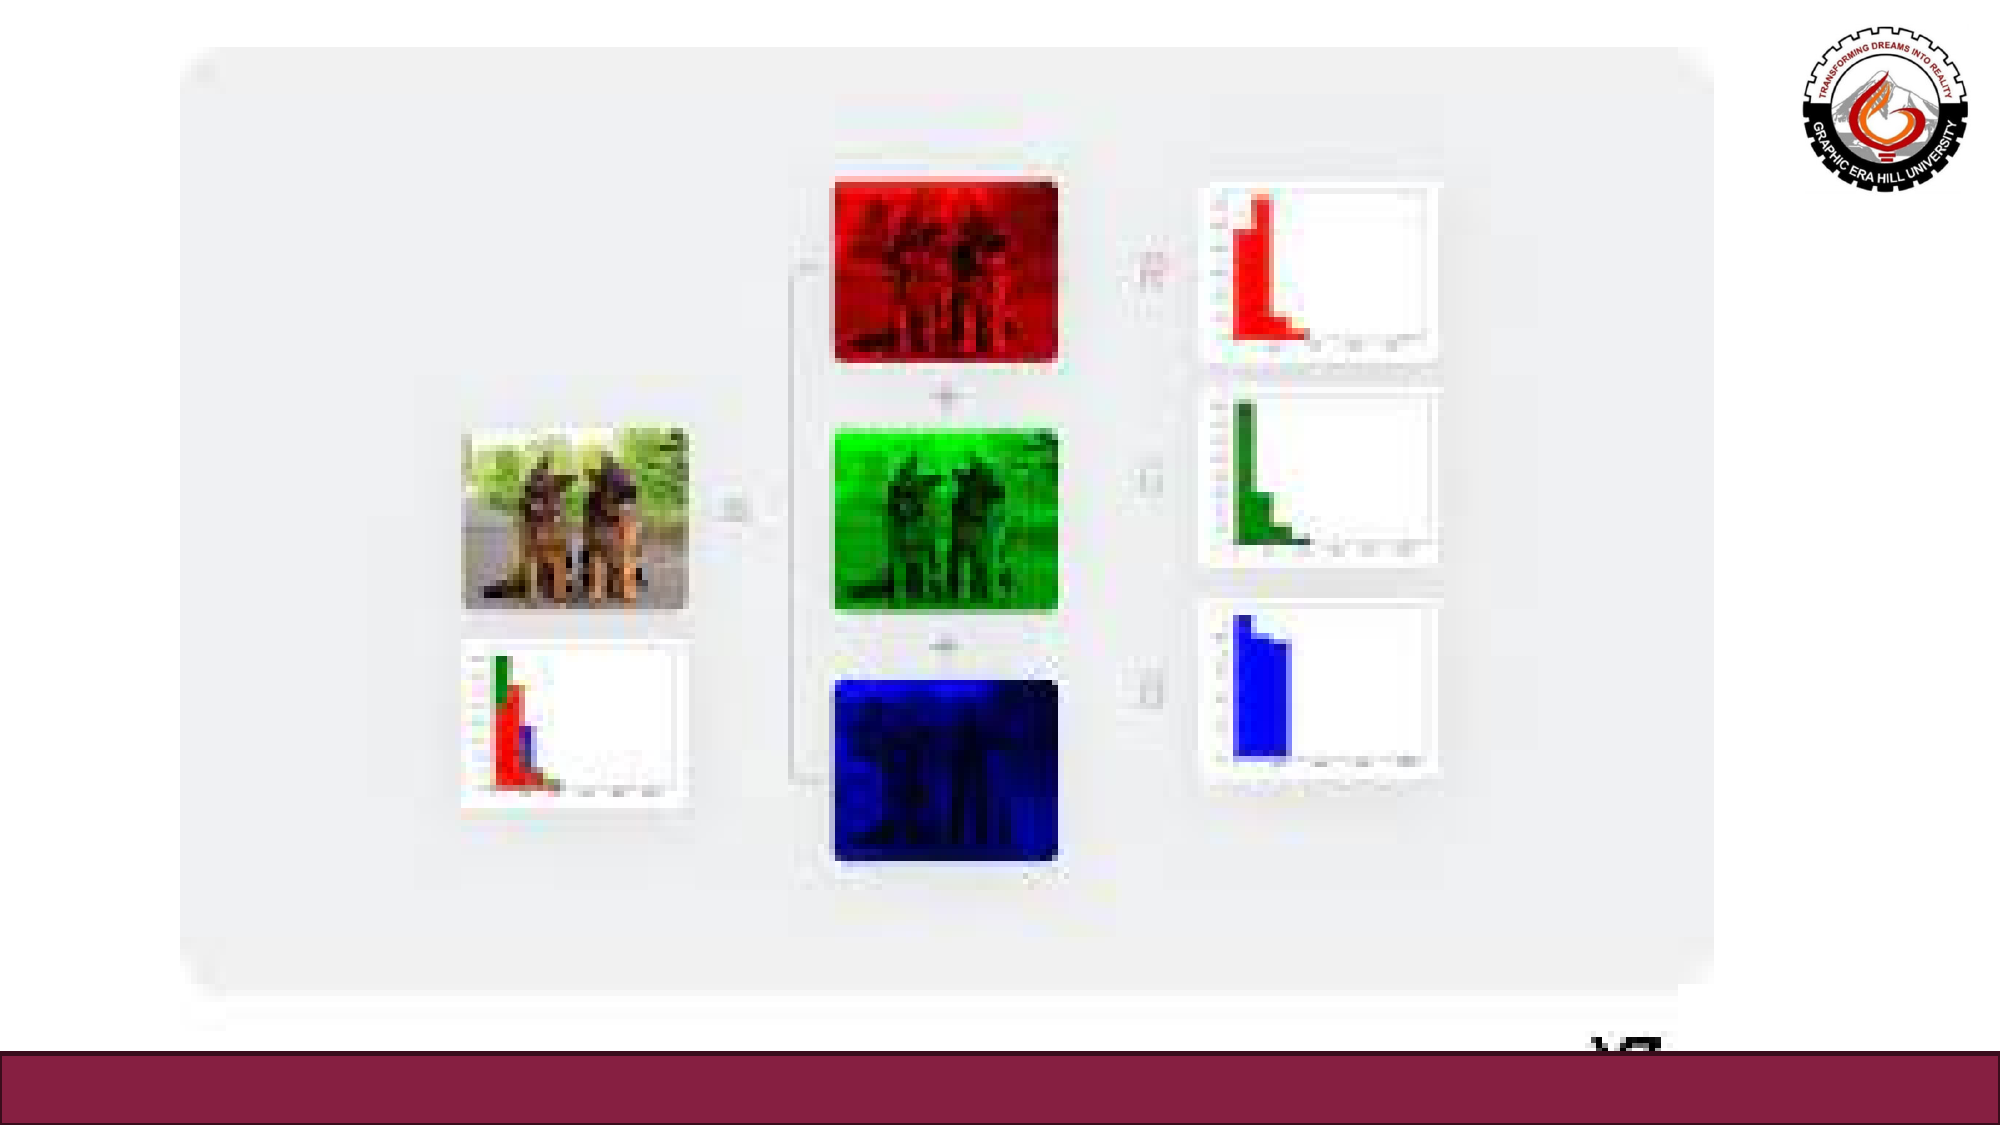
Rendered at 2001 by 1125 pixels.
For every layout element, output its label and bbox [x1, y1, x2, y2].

list [180, 1, 1715, 1125]
text_box [1718, 1051, 2000, 1125]
picture [1774, 0, 1994, 219]
text_box [0, 1051, 175, 1125]
